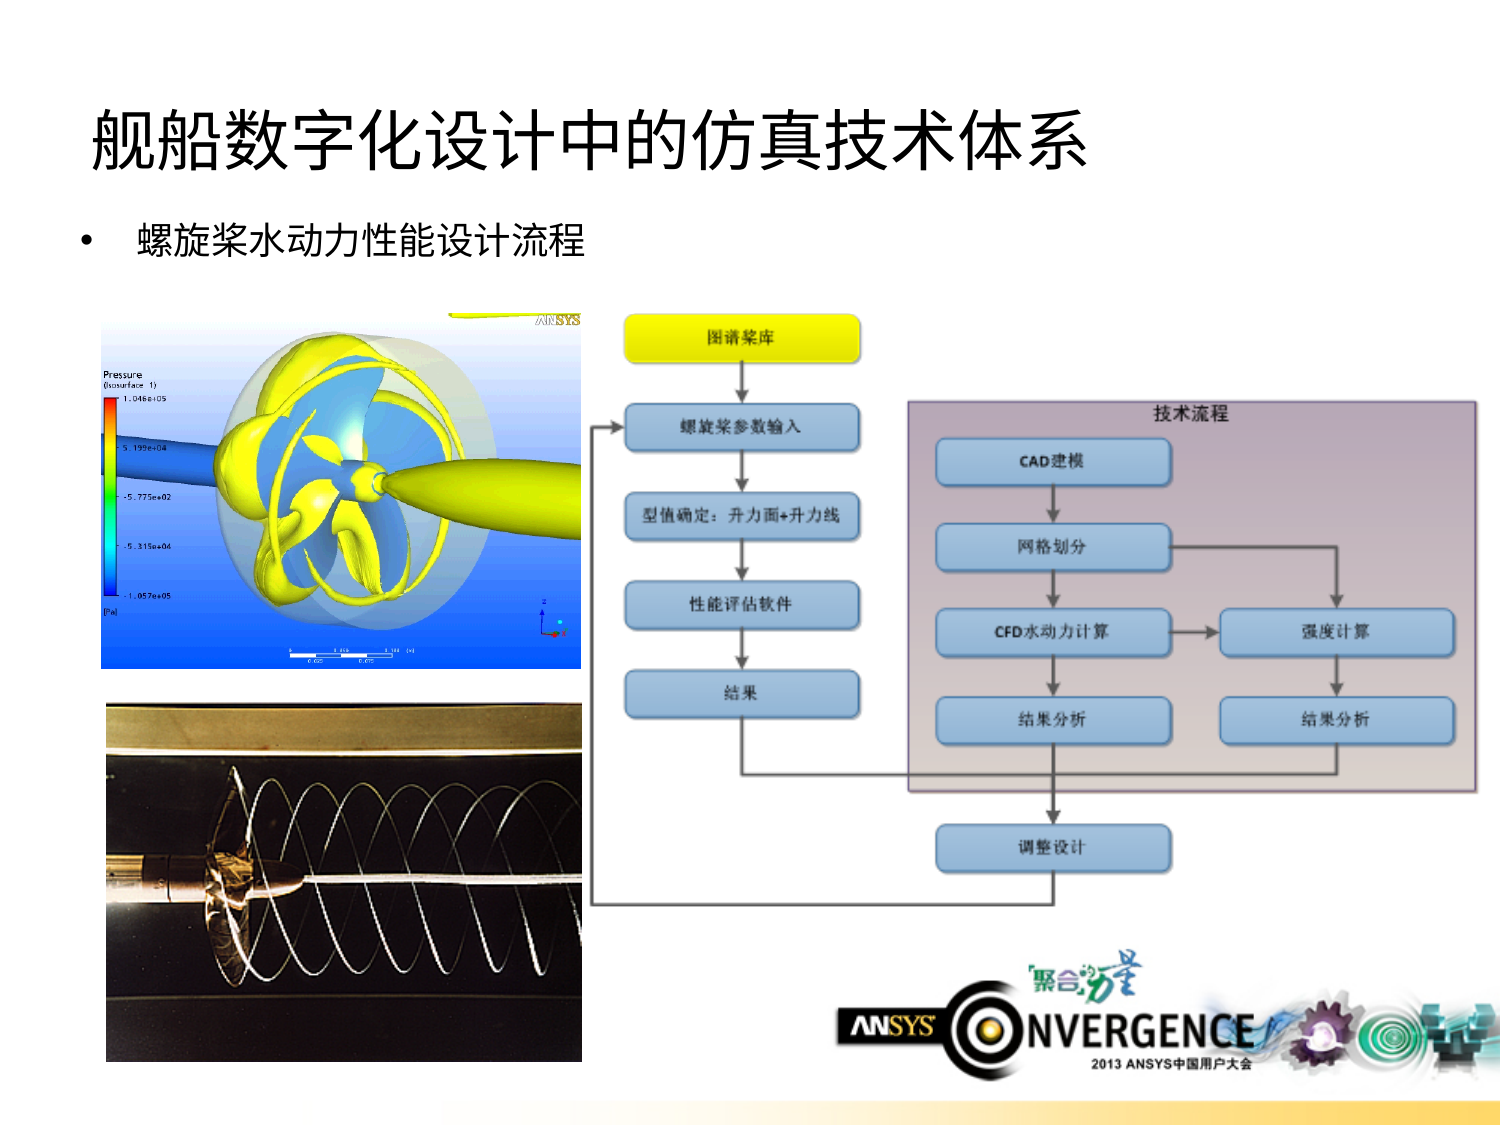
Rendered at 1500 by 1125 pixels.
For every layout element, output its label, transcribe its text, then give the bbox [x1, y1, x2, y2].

title 舰船数字化设计中的仿真技术体系 [75, 91, 1425, 187]
list 螺旋桨水动力性能设计流程 [64, 209, 1415, 1035]
picture [0, 0, 1500, 1125]
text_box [100, 312, 582, 671]
